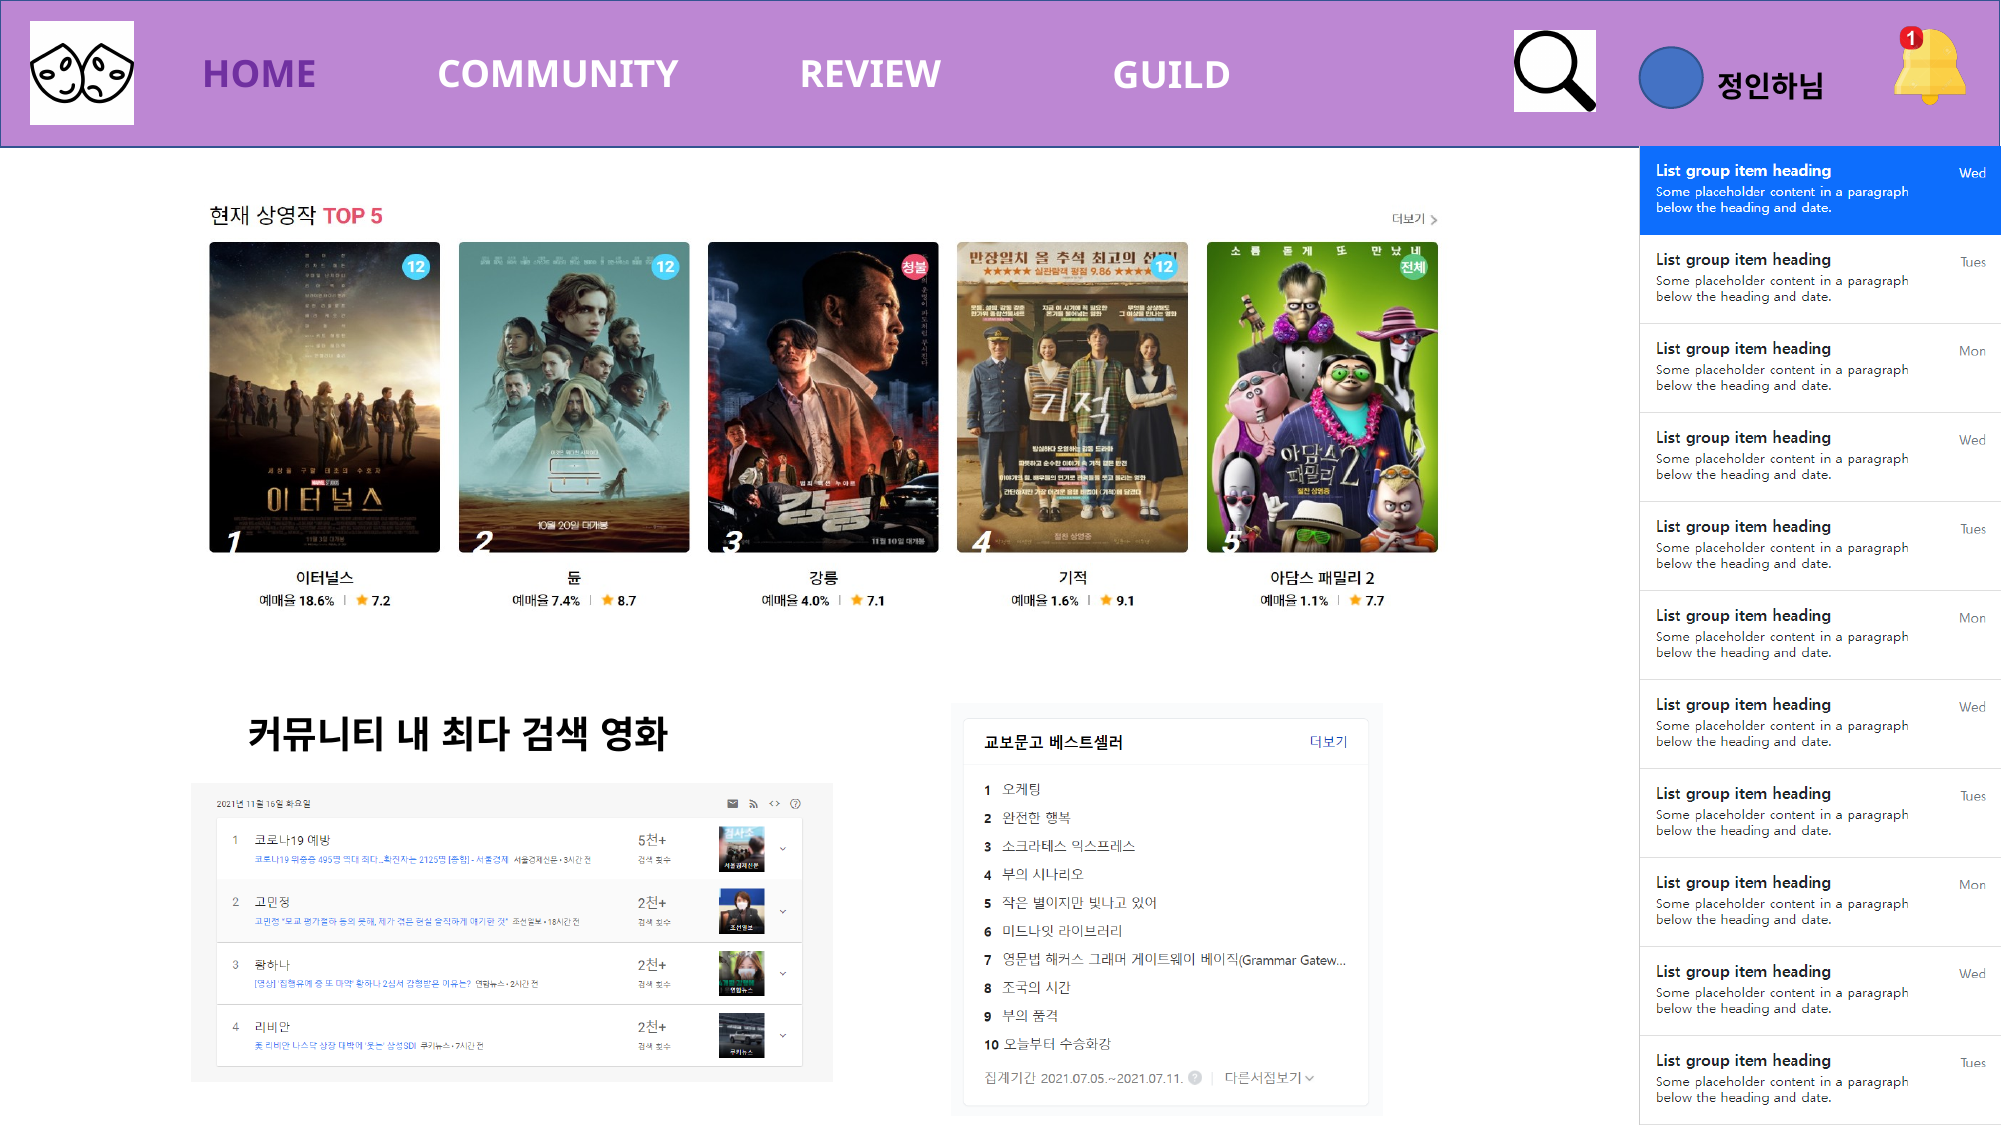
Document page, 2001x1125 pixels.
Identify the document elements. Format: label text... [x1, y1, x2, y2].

text_box [0, 0, 2000, 148]
picture [187, 194, 1479, 622]
picture [951, 703, 1383, 1116]
text_box COMMUNITY [422, 43, 725, 103]
picture [1514, 30, 1596, 112]
text_box [1638, 46, 1704, 109]
picture [1870, 7, 1990, 127]
text_box REVIEW [784, 43, 967, 103]
text_box GUILD [1097, 44, 1280, 104]
text_box 정인하님 [1702, 60, 1870, 111]
text_box 커뮤니티 내 최다 검색 영화 [233, 703, 785, 764]
picture [30, 21, 134, 125]
text_box HOME [187, 43, 369, 103]
picture [191, 783, 833, 1082]
picture [1639, 146, 2001, 1125]
